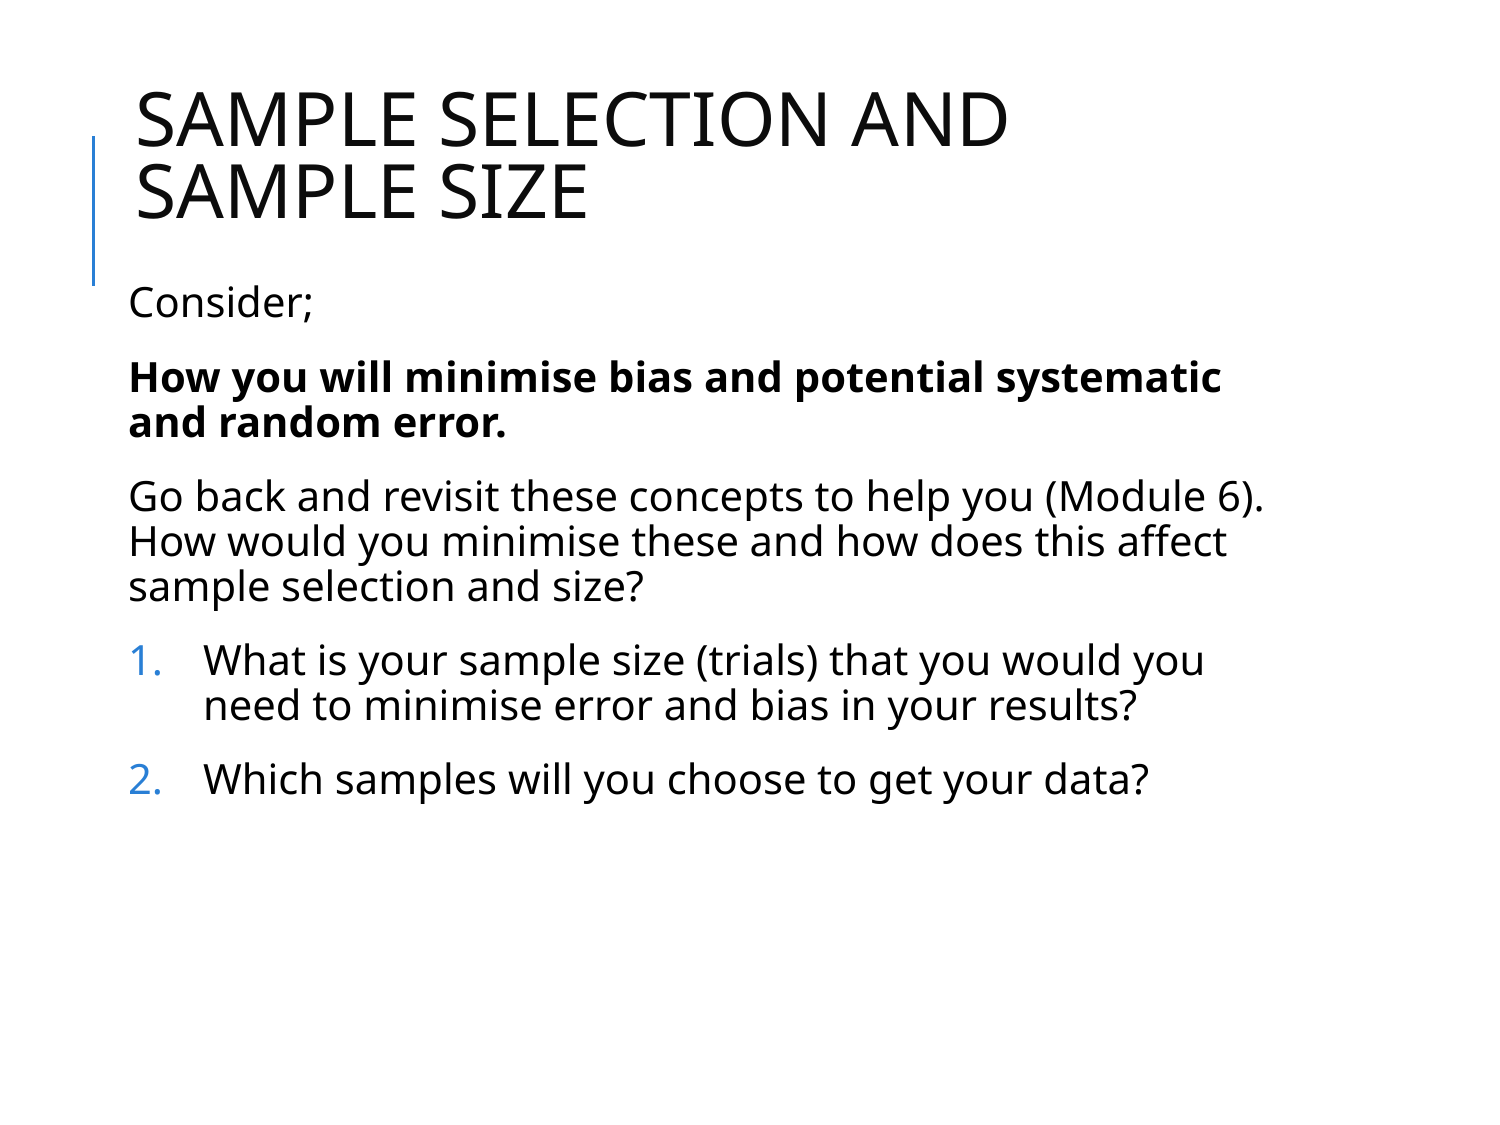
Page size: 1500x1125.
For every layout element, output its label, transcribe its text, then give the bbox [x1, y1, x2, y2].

title SAMPLE SELECTION AND SAMPLE SIZE [120, 70, 1317, 252]
list Consider; How you will minimise bias and potential systematic and random error. Go back and revisit these concepts to help you (Module 6). How would you minimise these and how does this affect sample selection and size? What is your sample size (trials) that you would you need to minimise error and bias in your results? Which samples will you choose to get your data? [120, 274, 1317, 935]
